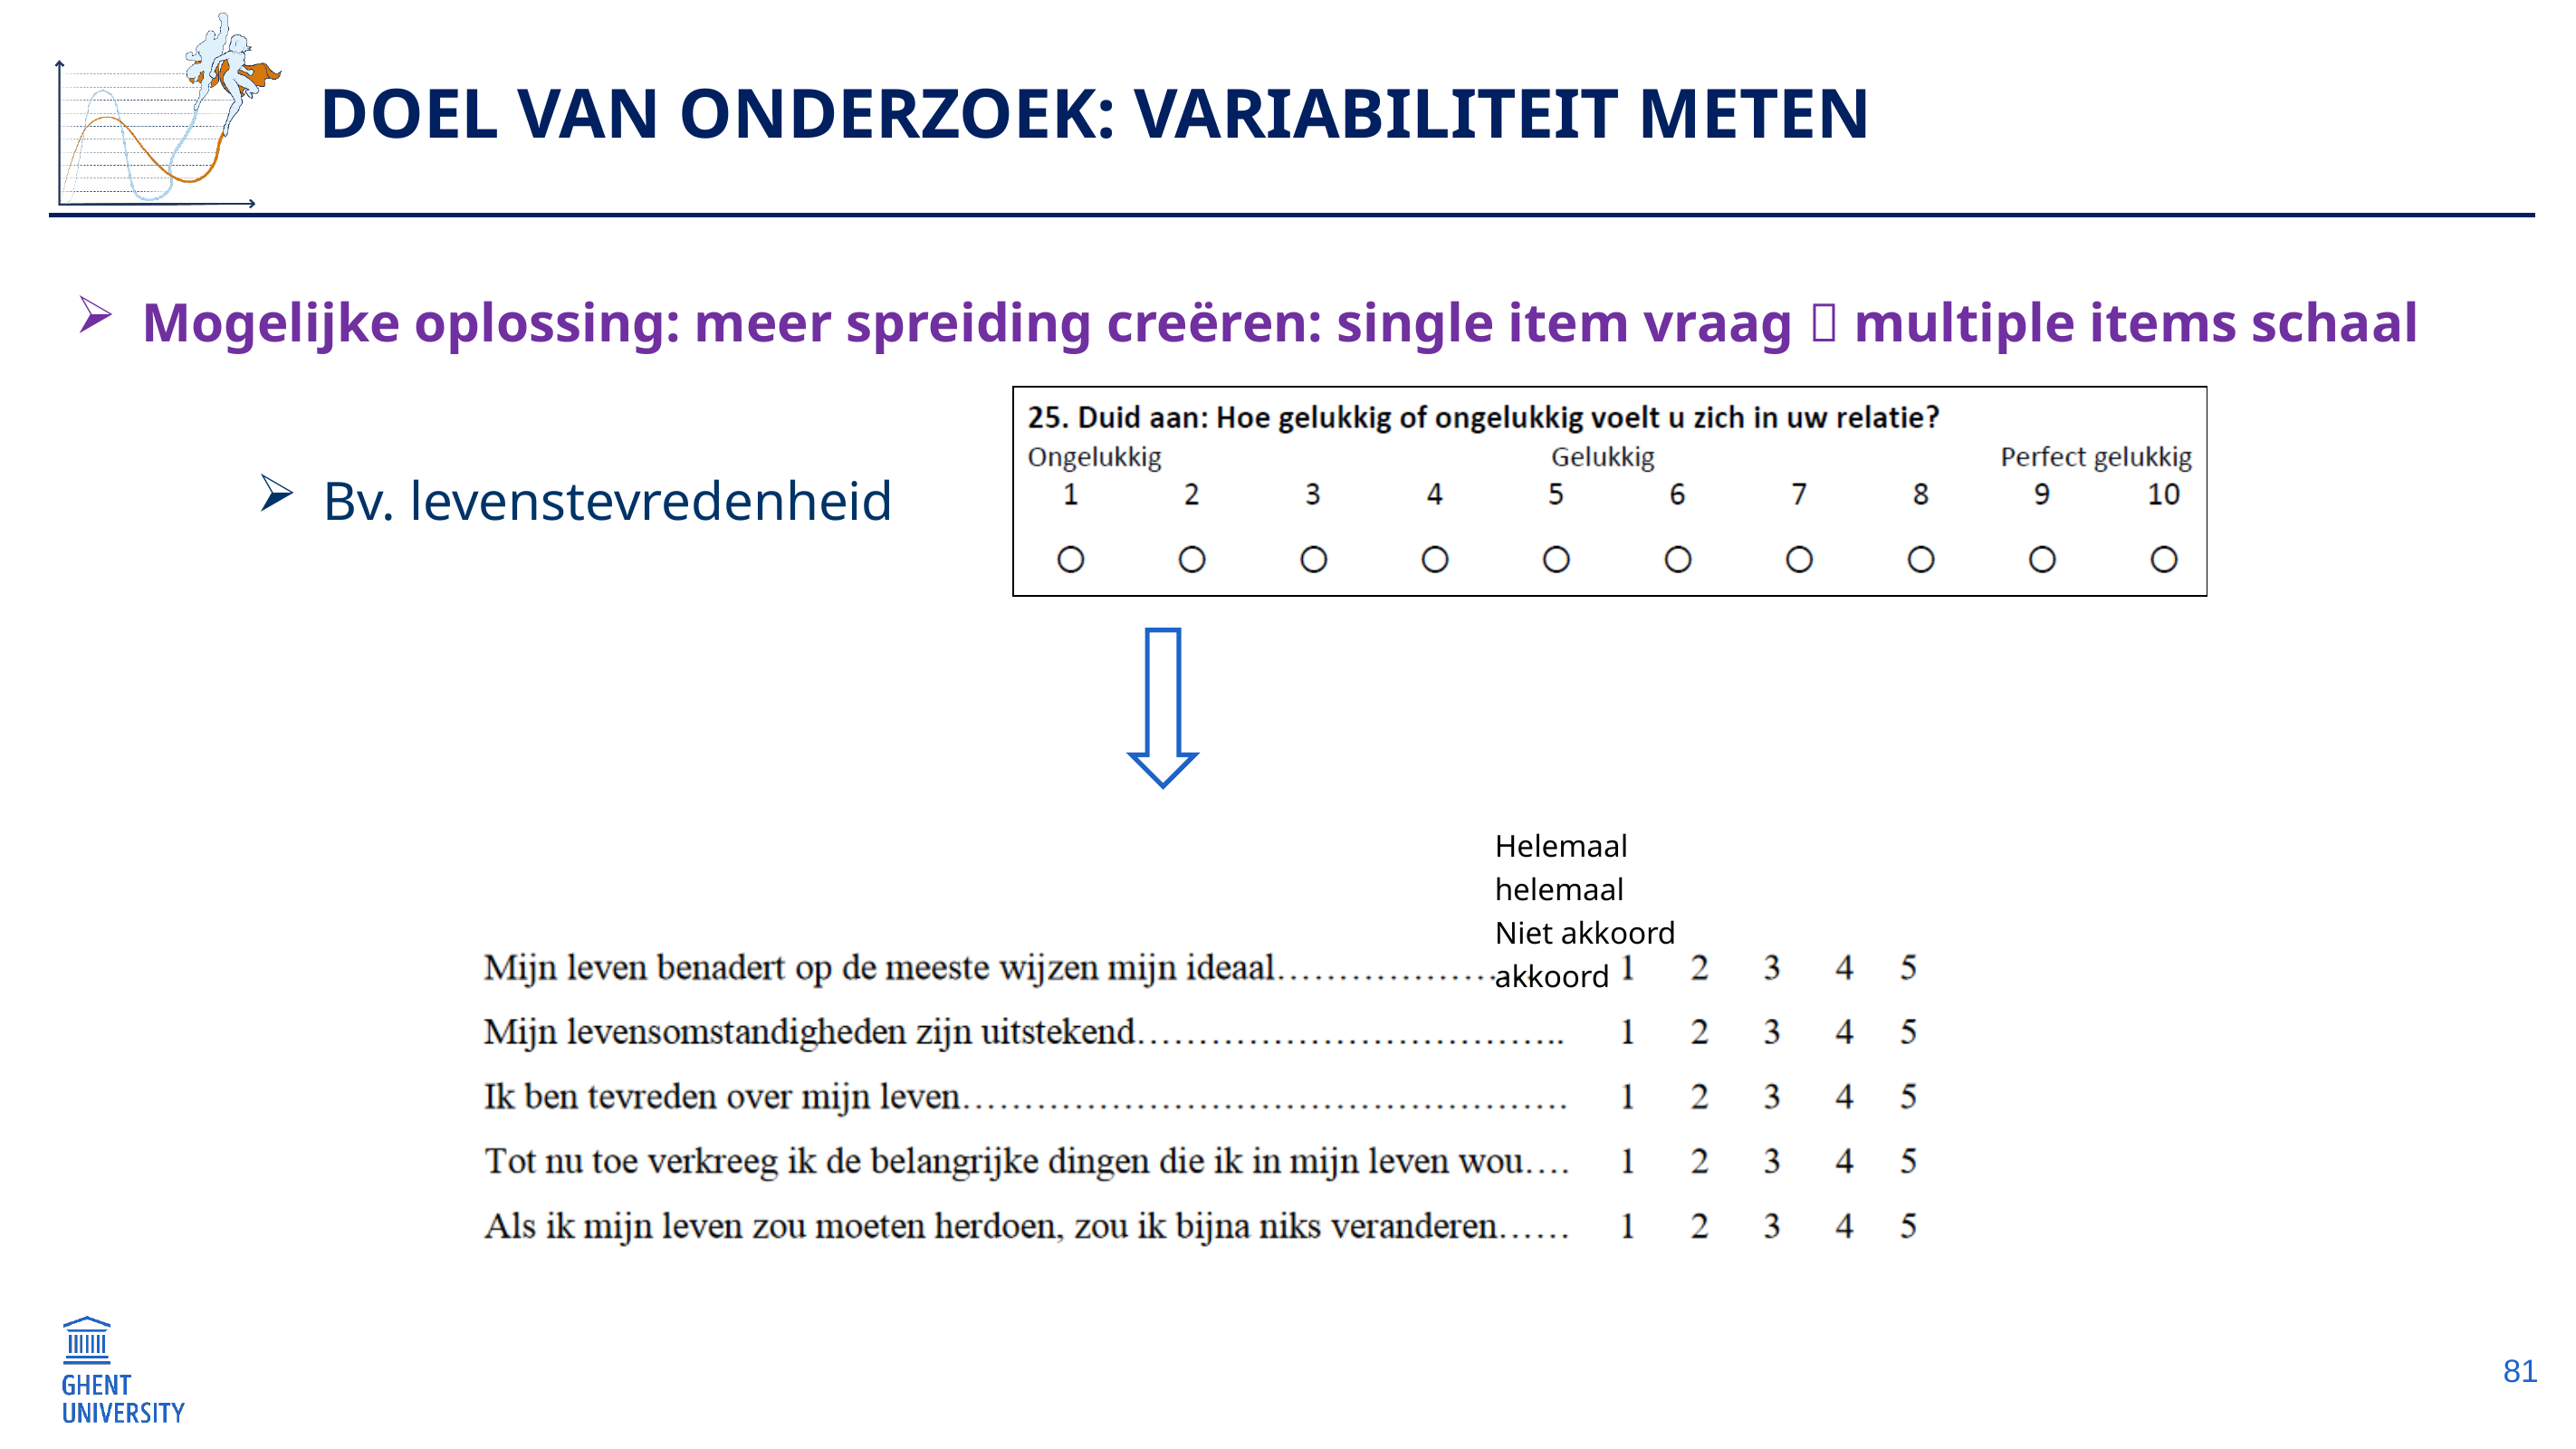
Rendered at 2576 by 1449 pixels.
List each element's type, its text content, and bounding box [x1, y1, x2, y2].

picture [5, 0, 306, 318]
list Mogelijke oplossing: meer spreiding creëren: single item vraag  multiple items schaal Bv. levenstevredenheid [48, 269, 2553, 1290]
picture [62, 1290, 411, 1449]
picture [1013, 387, 2207, 596]
text_box [1129, 629, 1197, 788]
text_box Helemaal helemaal Niet akkoord akkoord [1468, 813, 2146, 1041]
slide_number 81 [2415, 1330, 2553, 1408]
picture [448, 926, 1940, 1261]
title Doel van onderzoek: variabiliteit meten [305, 18, 2527, 159]
